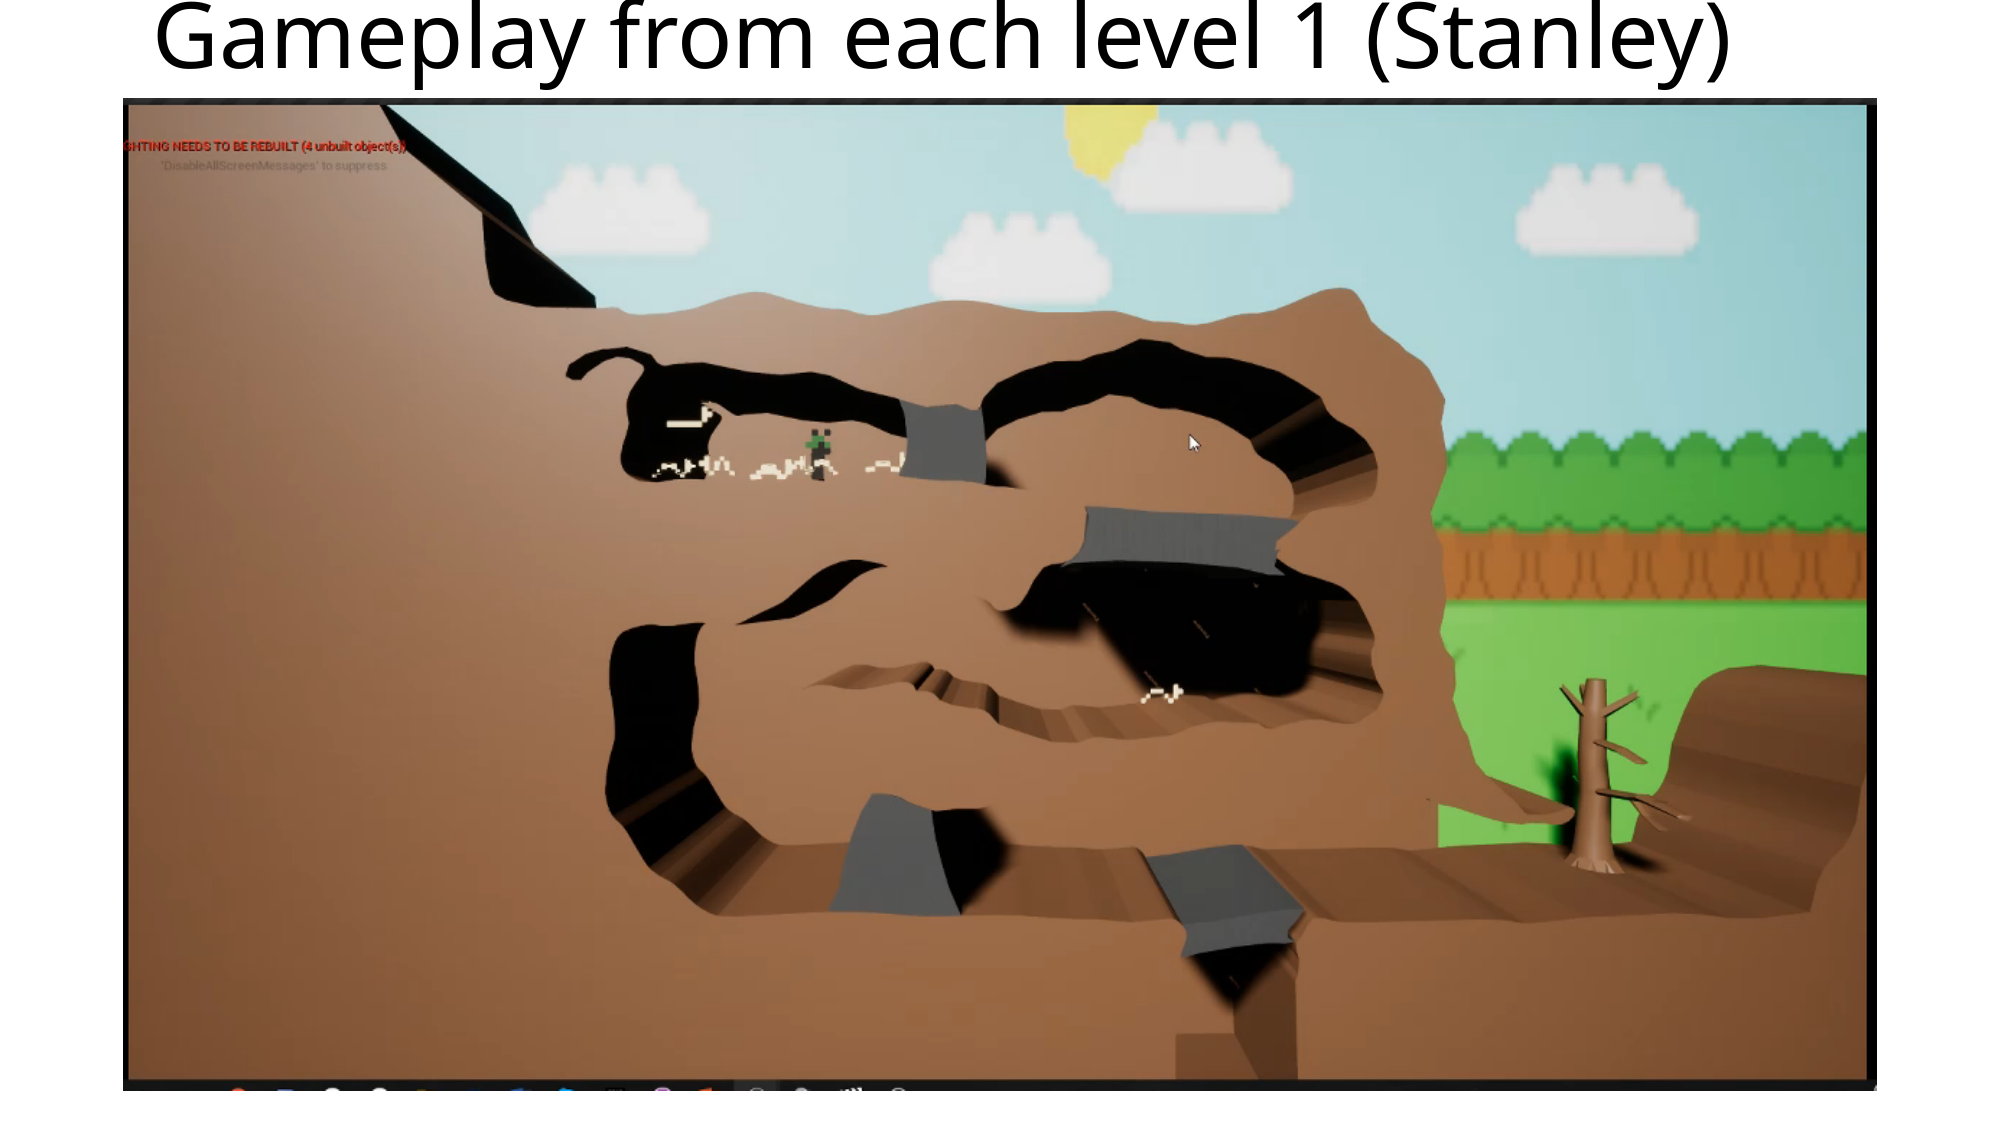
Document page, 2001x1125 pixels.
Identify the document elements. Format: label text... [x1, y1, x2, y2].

title Gameplay from each level 1 (Stanley) [137, 0, 1863, 97]
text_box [122, 97, 1878, 1092]
